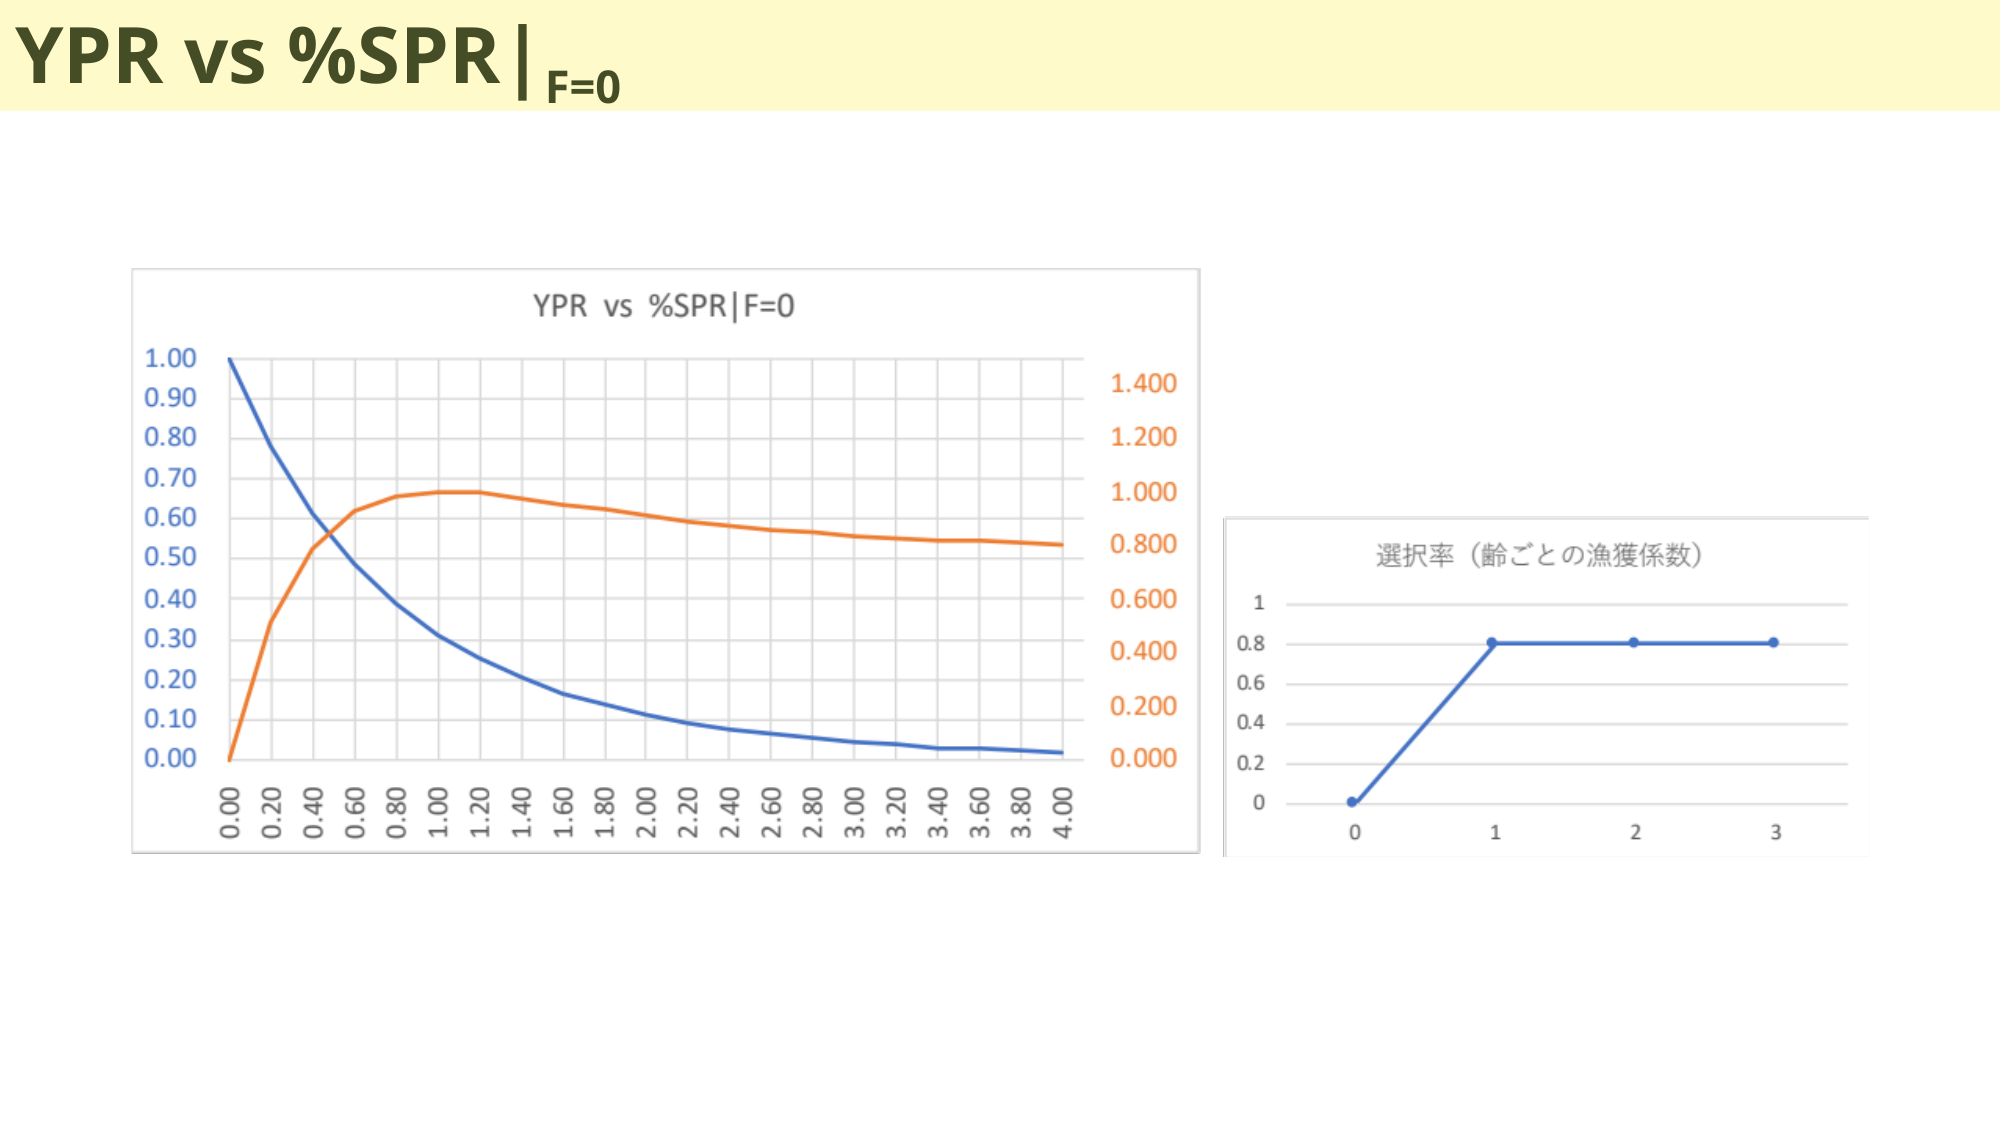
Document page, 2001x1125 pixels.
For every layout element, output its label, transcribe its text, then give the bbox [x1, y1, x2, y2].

picture [131, 268, 1869, 857]
title YPR vs %SPR|F=0 [0, 0, 2000, 111]
